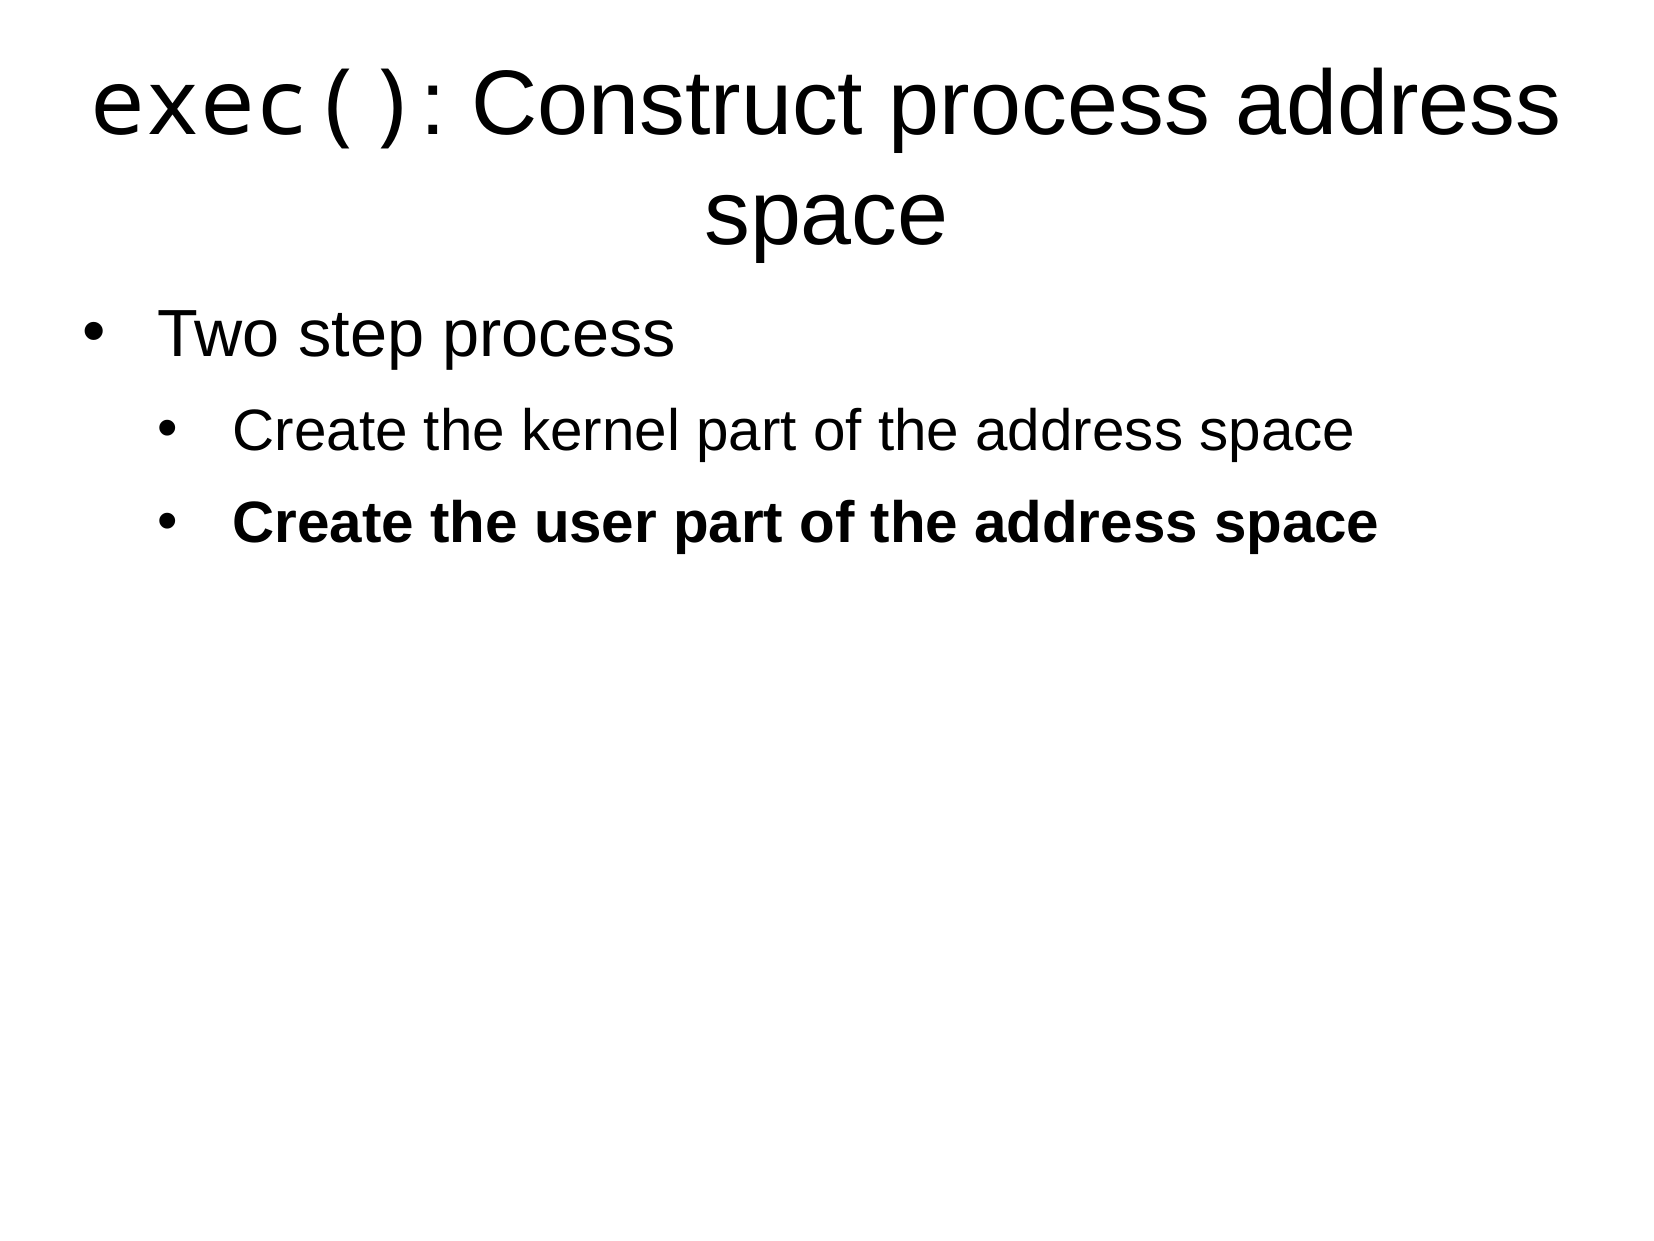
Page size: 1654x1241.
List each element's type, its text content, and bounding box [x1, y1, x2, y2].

title exec(): Construct process address space [82, 40, 1571, 266]
list Two step process Create the kernel part of the address space Create the user part of the address space [82, 290, 1571, 1010]
